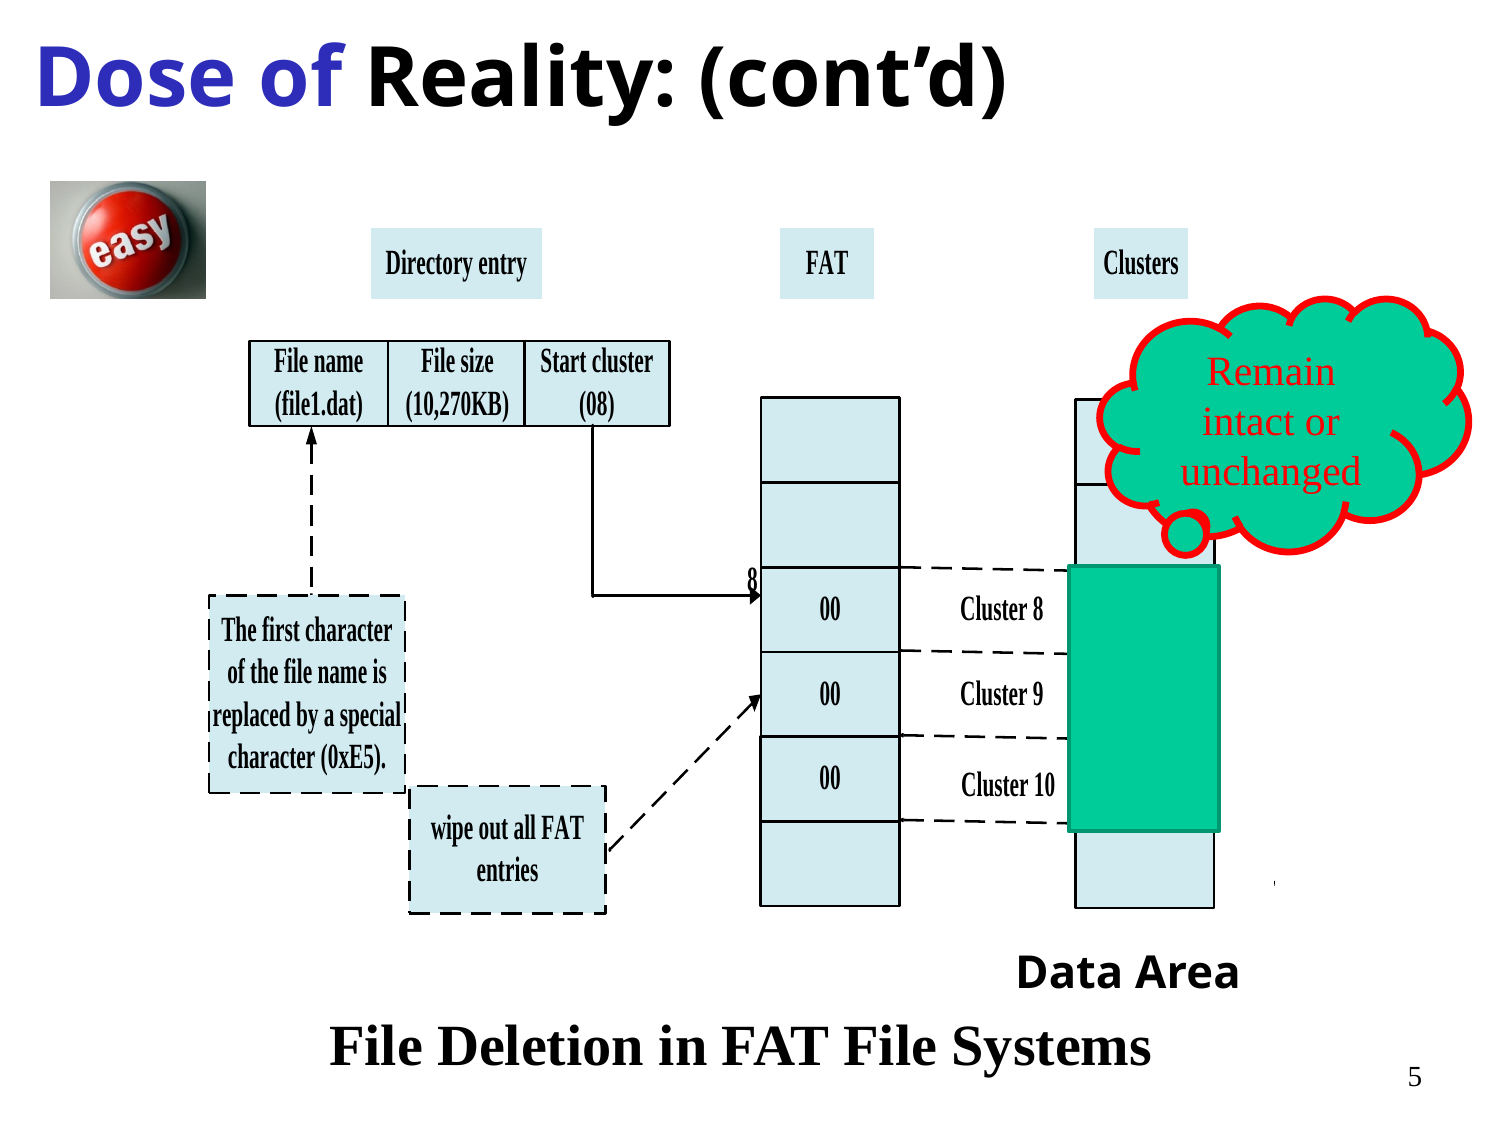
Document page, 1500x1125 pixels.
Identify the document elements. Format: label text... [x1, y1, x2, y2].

text_box Dose of Reality: (cont’d) [18, 15, 1419, 154]
text_box File Deletion in FAT File Systems [119, 999, 1363, 1101]
text_box Data Area [987, 928, 1269, 1021]
text_box Remain intact or unchanged [1317, 298, 1469, 545]
picture [49, 181, 206, 299]
slide_number 5 [1311, 1049, 1438, 1125]
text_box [204, 225, 1312, 920]
